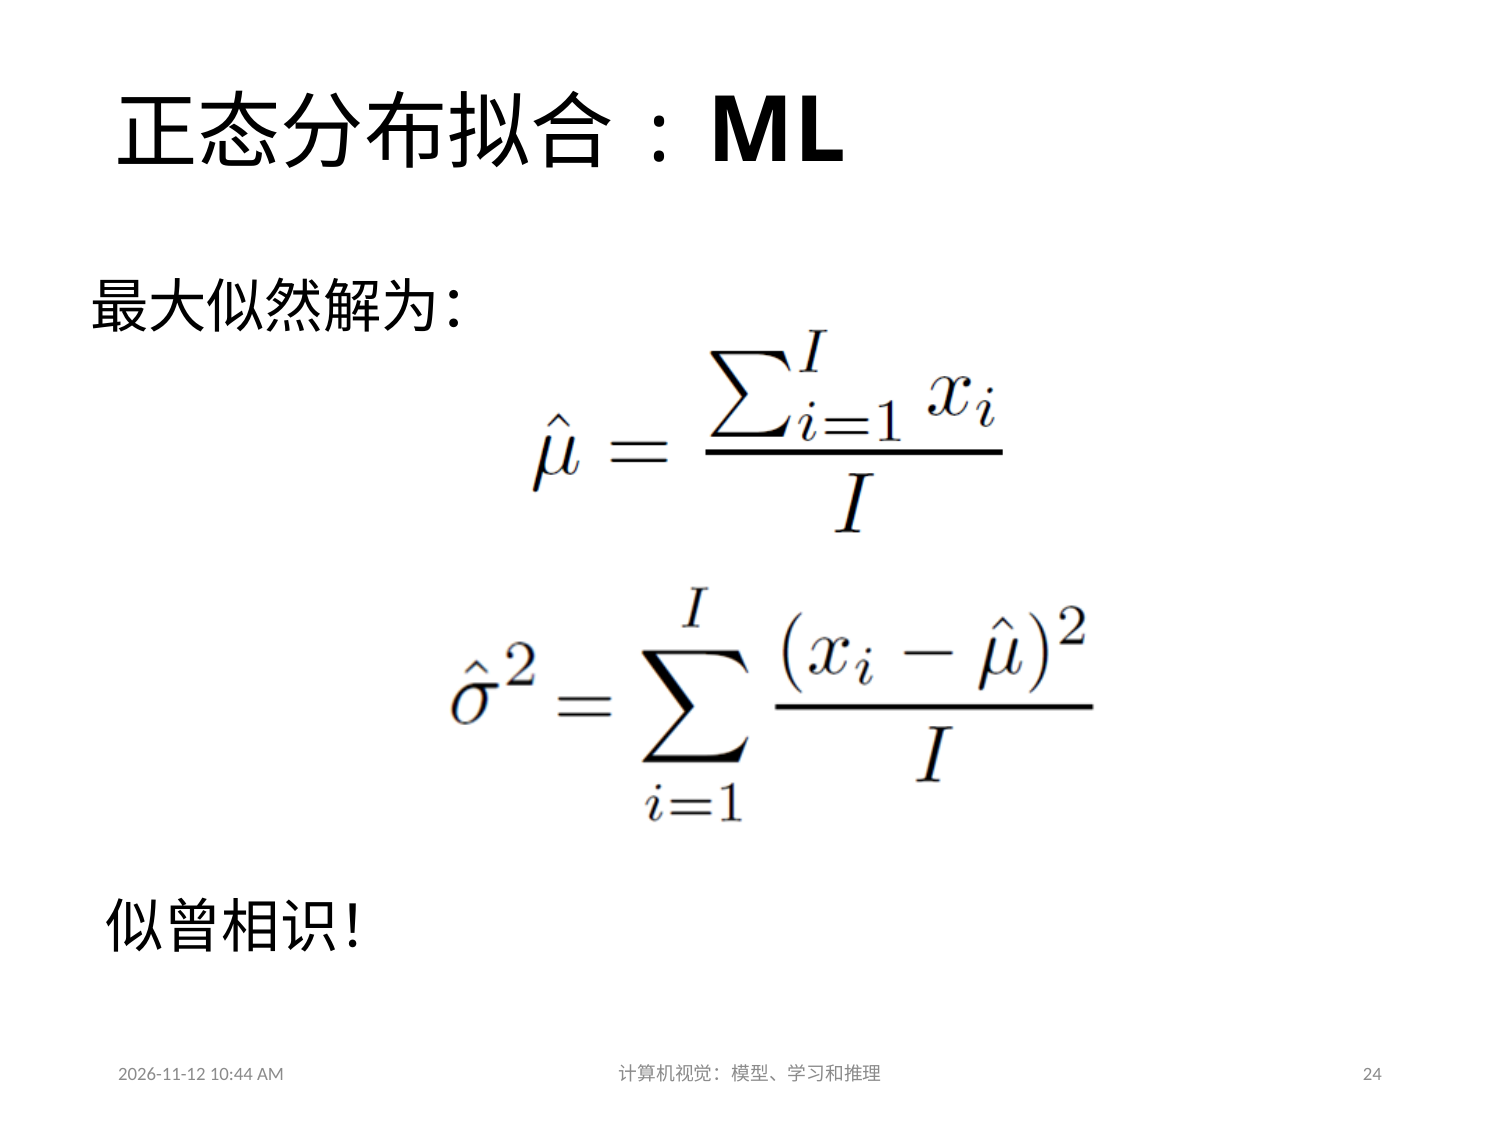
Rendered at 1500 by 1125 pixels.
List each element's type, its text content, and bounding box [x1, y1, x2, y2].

picture [515, 316, 1010, 548]
text_box 似曾相识！ [90, 881, 412, 967]
text_box 最大似然解为： [75, 261, 514, 347]
slide_number 24 [1059, 1042, 1397, 1103]
footer 计算机视觉：模型、学习和推理 [496, 1042, 1004, 1103]
picture [423, 551, 1127, 841]
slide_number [103, 1042, 441, 1103]
text_box 正态分布拟合: ML [99, 31, 1450, 219]
